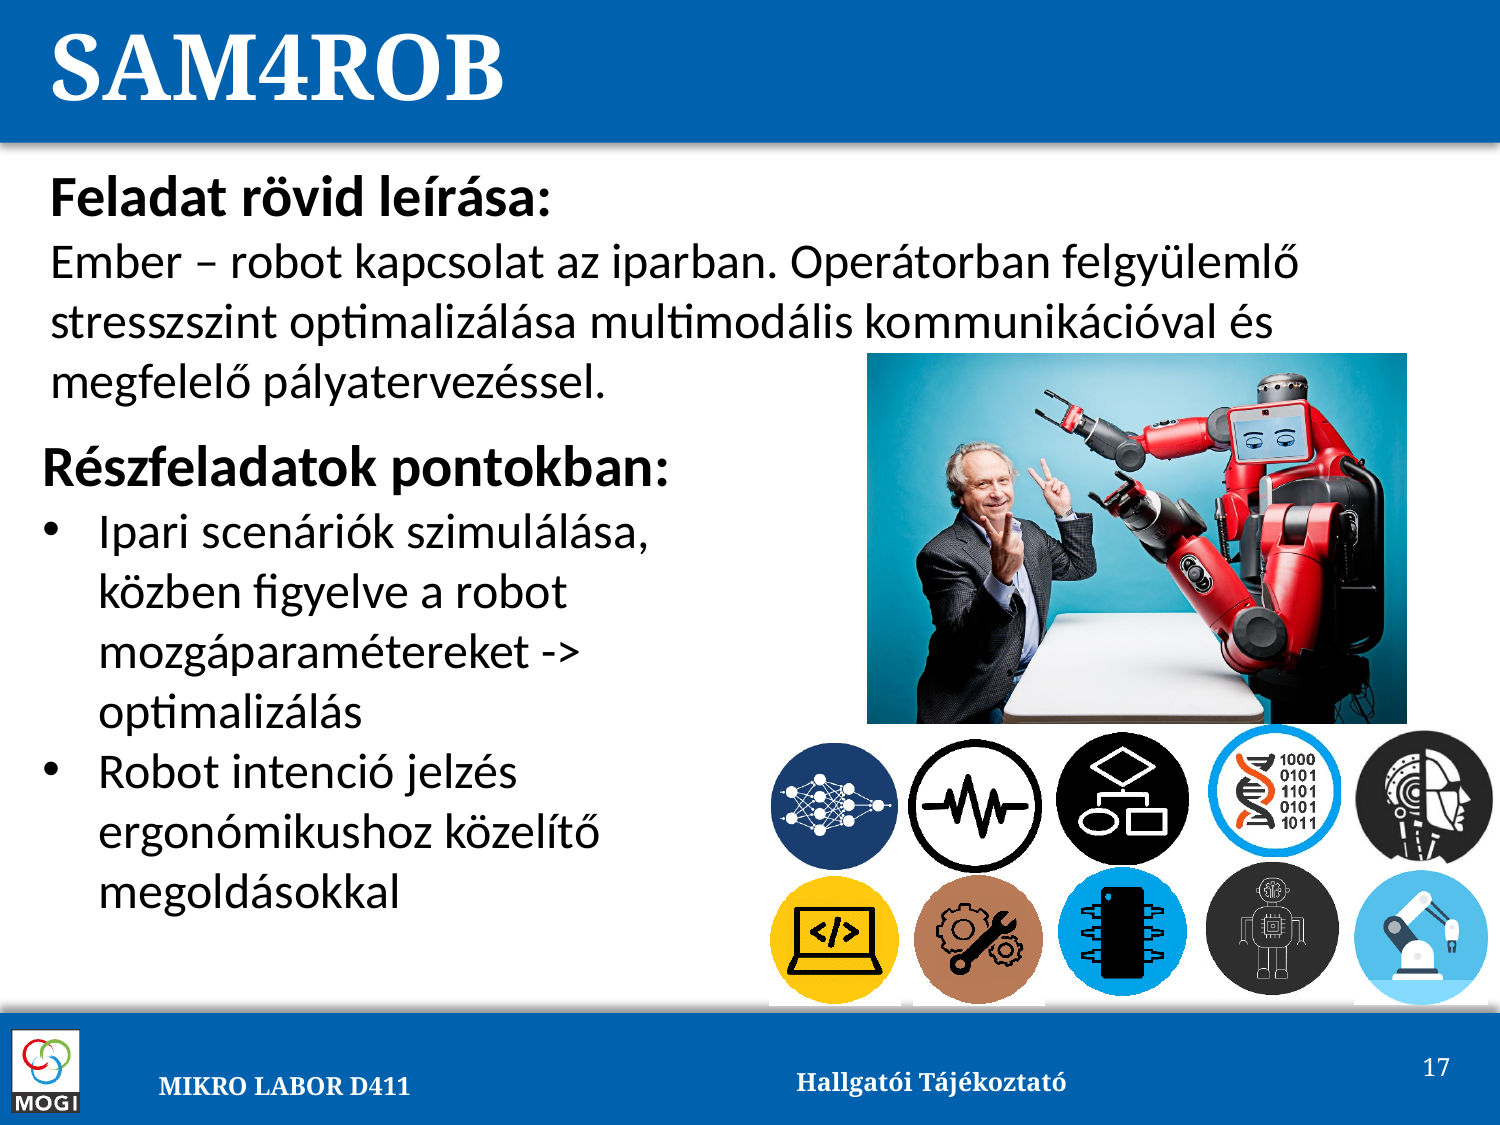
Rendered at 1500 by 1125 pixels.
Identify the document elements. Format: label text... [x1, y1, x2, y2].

picture [1290, 803, 1342, 857]
picture [867, 353, 1407, 784]
slide_number 17 [1385, 1029, 1488, 1107]
slide_number MIKRO Labor D411 [91, 1029, 479, 1109]
picture [1056, 732, 1189, 998]
picture [908, 739, 1045, 1006]
footer Hallgatói Tájékoztató [490, 1029, 1374, 1109]
picture [1093, 888, 1152, 977]
text_box Részfeladatok pontokban: Ipari scenáriók szimulálása, közben figyelve a robot mozgáparamétereket -> optimalizálás Robot intenció jelzés ergonómikushoz közelítő megoldásokkal [27, 421, 811, 926]
picture [890, 600, 899, 605]
picture [1354, 870, 1488, 1005]
picture [1217, 733, 1333, 848]
picture [1354, 730, 1494, 864]
picture [766, 739, 901, 873]
picture [769, 874, 901, 1007]
picture [11, 1029, 80, 1113]
title SAM4ROB [35, 17, 1464, 125]
text_box Feladat rövid leírása: Ember – robot kapcsolat az iparban. Operátorban felgyülemlő stresszszint optimalizálása multimodális kommunikációval és megfelelő pályatervezéssel. [35, 150, 1474, 416]
picture [1208, 799, 1261, 857]
picture [1202, 858, 1342, 998]
